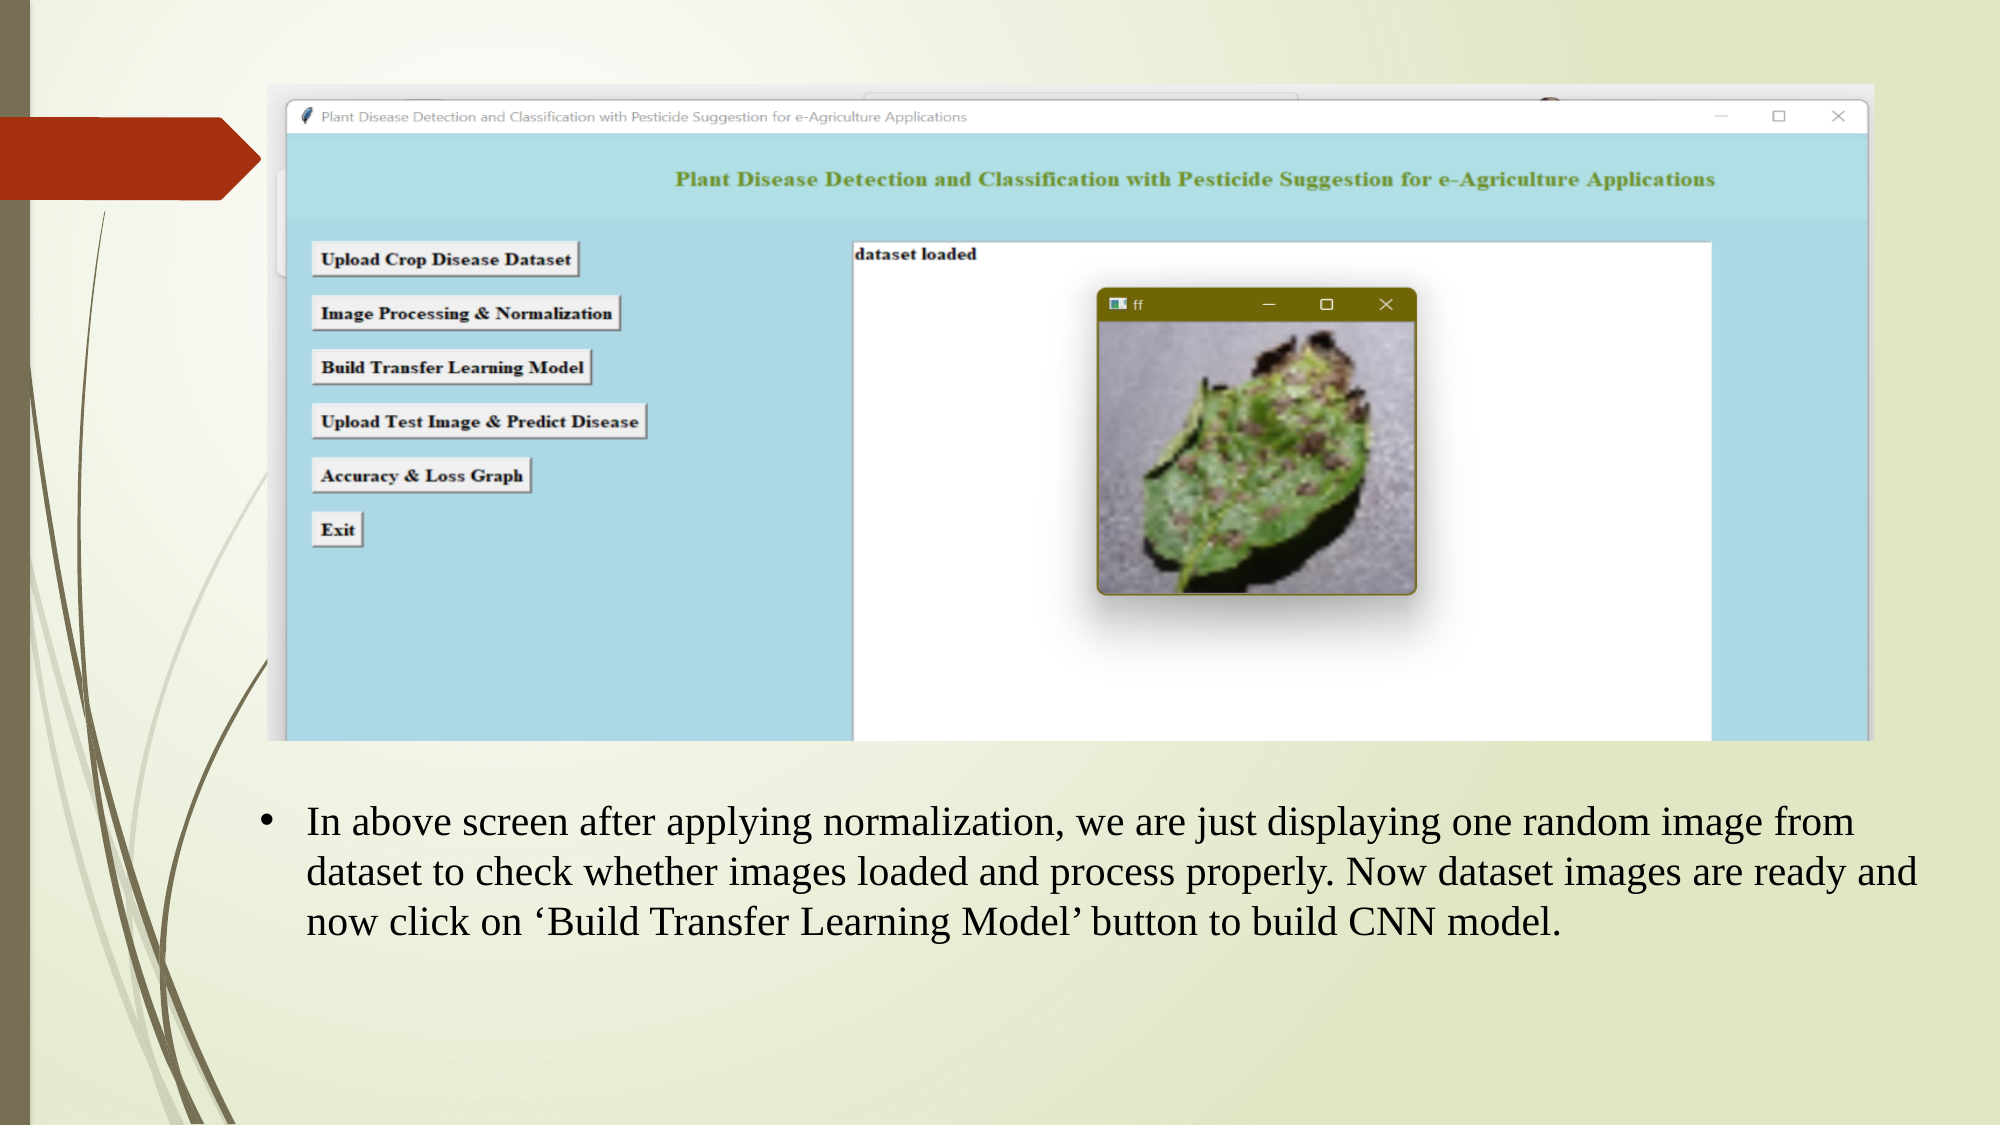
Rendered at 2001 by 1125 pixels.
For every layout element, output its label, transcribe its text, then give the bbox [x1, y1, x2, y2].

picture [267, 84, 1875, 741]
text_box In above screen after applying normalization, we are just displaying one random image from dataset to check whether images loaded and process properly. Now dataset images are ready and now click on ‘Build Transfer Learning Model’ button to build CNN model. [244, 786, 1958, 1002]
